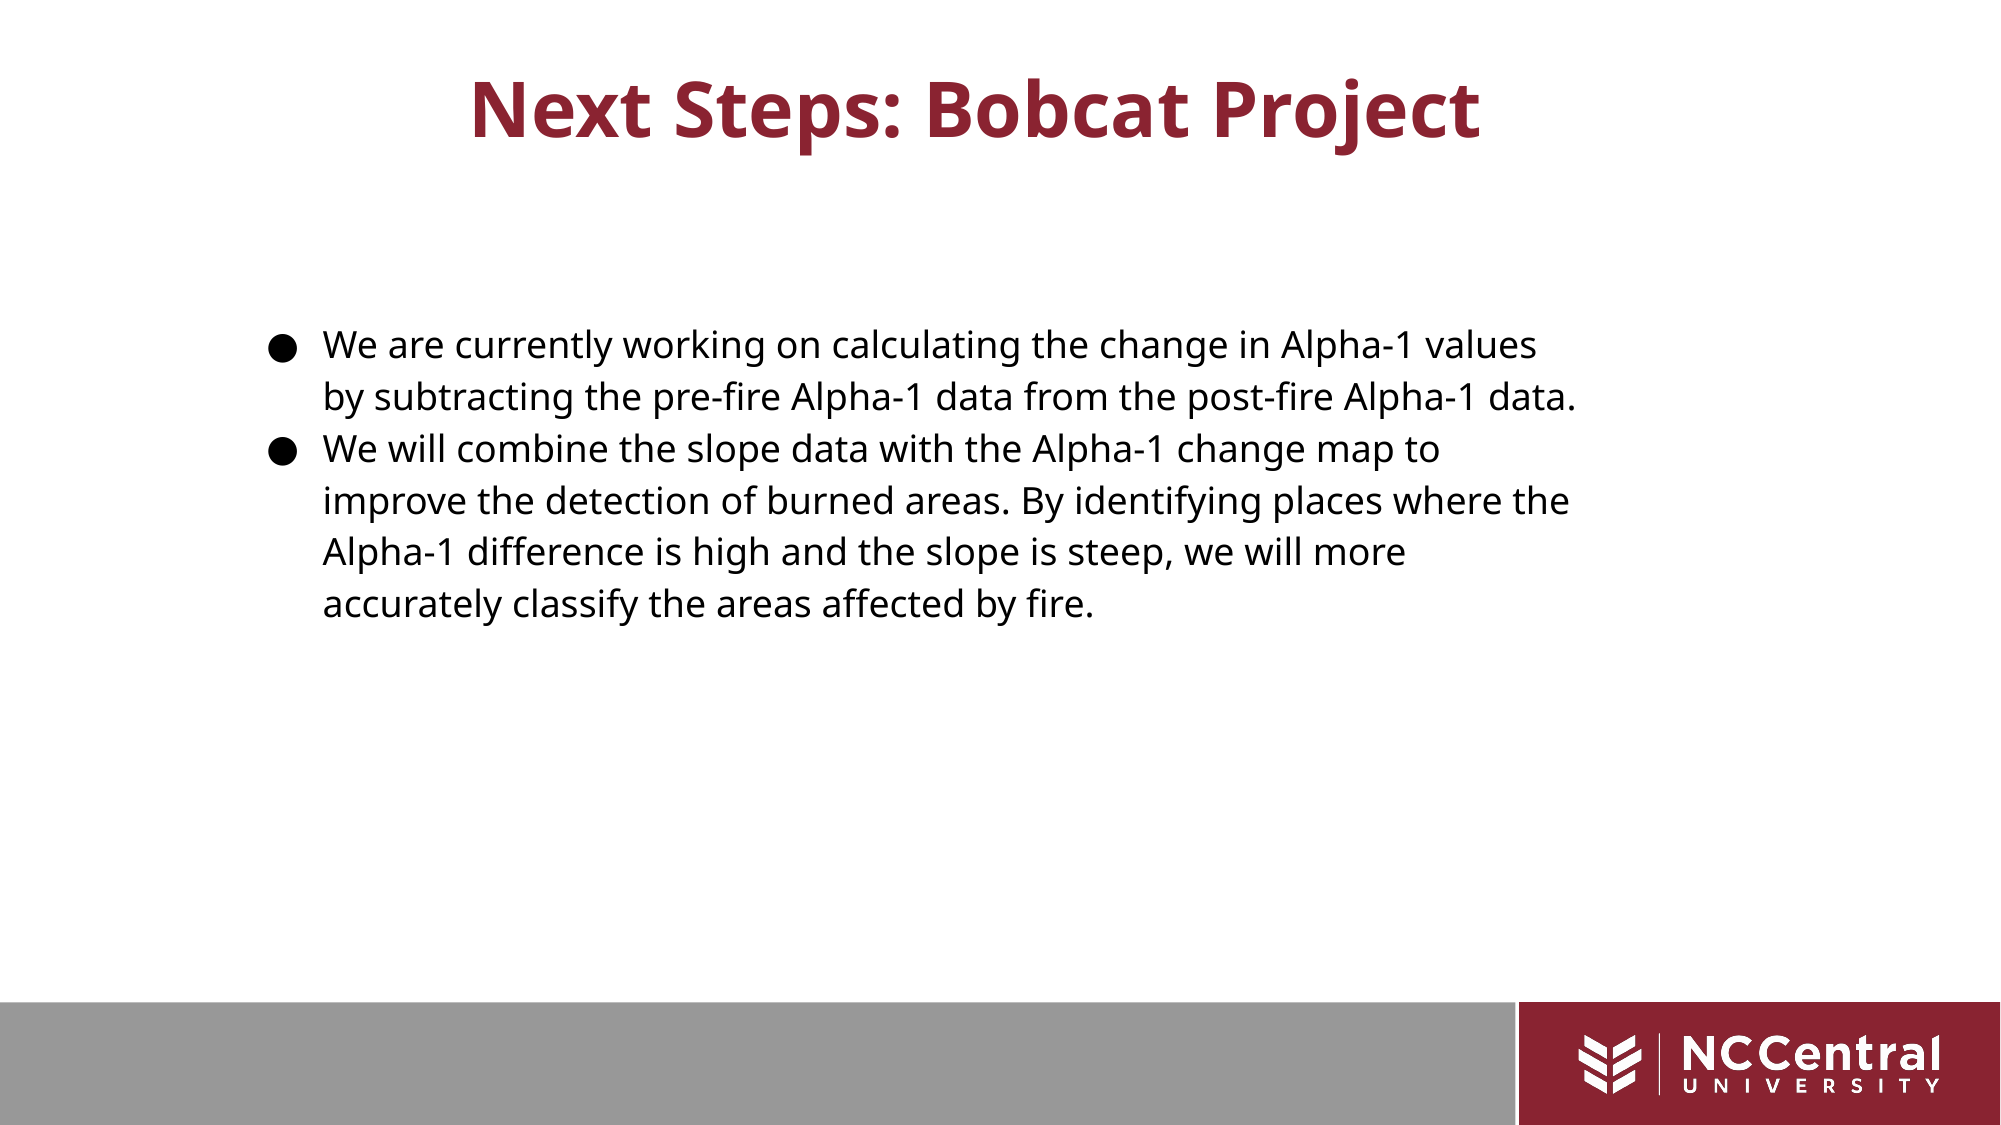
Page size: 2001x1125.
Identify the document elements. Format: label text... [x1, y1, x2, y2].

picture [1519, 1002, 2001, 1125]
title Next Steps: Bobcat Project [109, 61, 1863, 242]
text_box We are currently working on calculating the change in Alpha-1 values by subtracting the pre-fire Alpha-1 data from the post-fire Alpha-1 data. We will combine the slope data with the Alpha-1 change map to improve the detection of burned areas. By identifying places where the Alpha-1 difference is high and the slope is steep, we will more accurately classify the areas affected by fire. [232, 229, 1602, 797]
